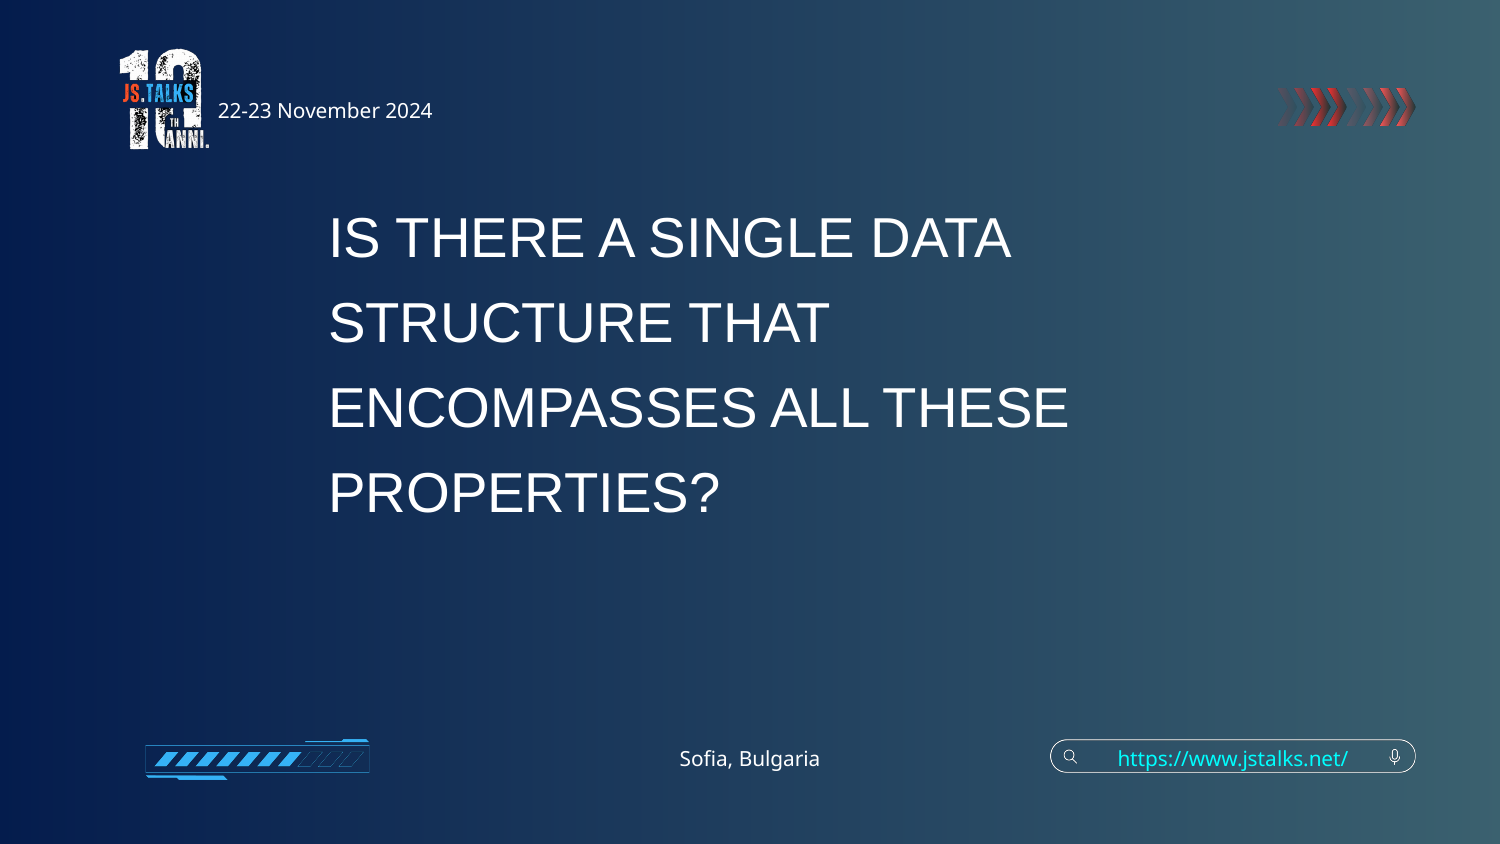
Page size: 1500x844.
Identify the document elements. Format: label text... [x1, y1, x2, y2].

text_box IS THERE A SINGLE DATA STRUCTURE THAT ENCOMPASSES ALL THESE PROPERTIES? [328, 183, 1233, 524]
text_box [1347, 88, 1416, 126]
text_box 22-23 November 2024 [217, 95, 507, 123]
text_box [1050, 739, 1416, 773]
text_box [145, 739, 370, 780]
text_box Sofia, Bulgaria [654, 744, 846, 772]
text_box [1277, 88, 1347, 126]
text_box [65, 0, 258, 231]
text_box https://www.jstalks.net/ [1103, 744, 1362, 772]
